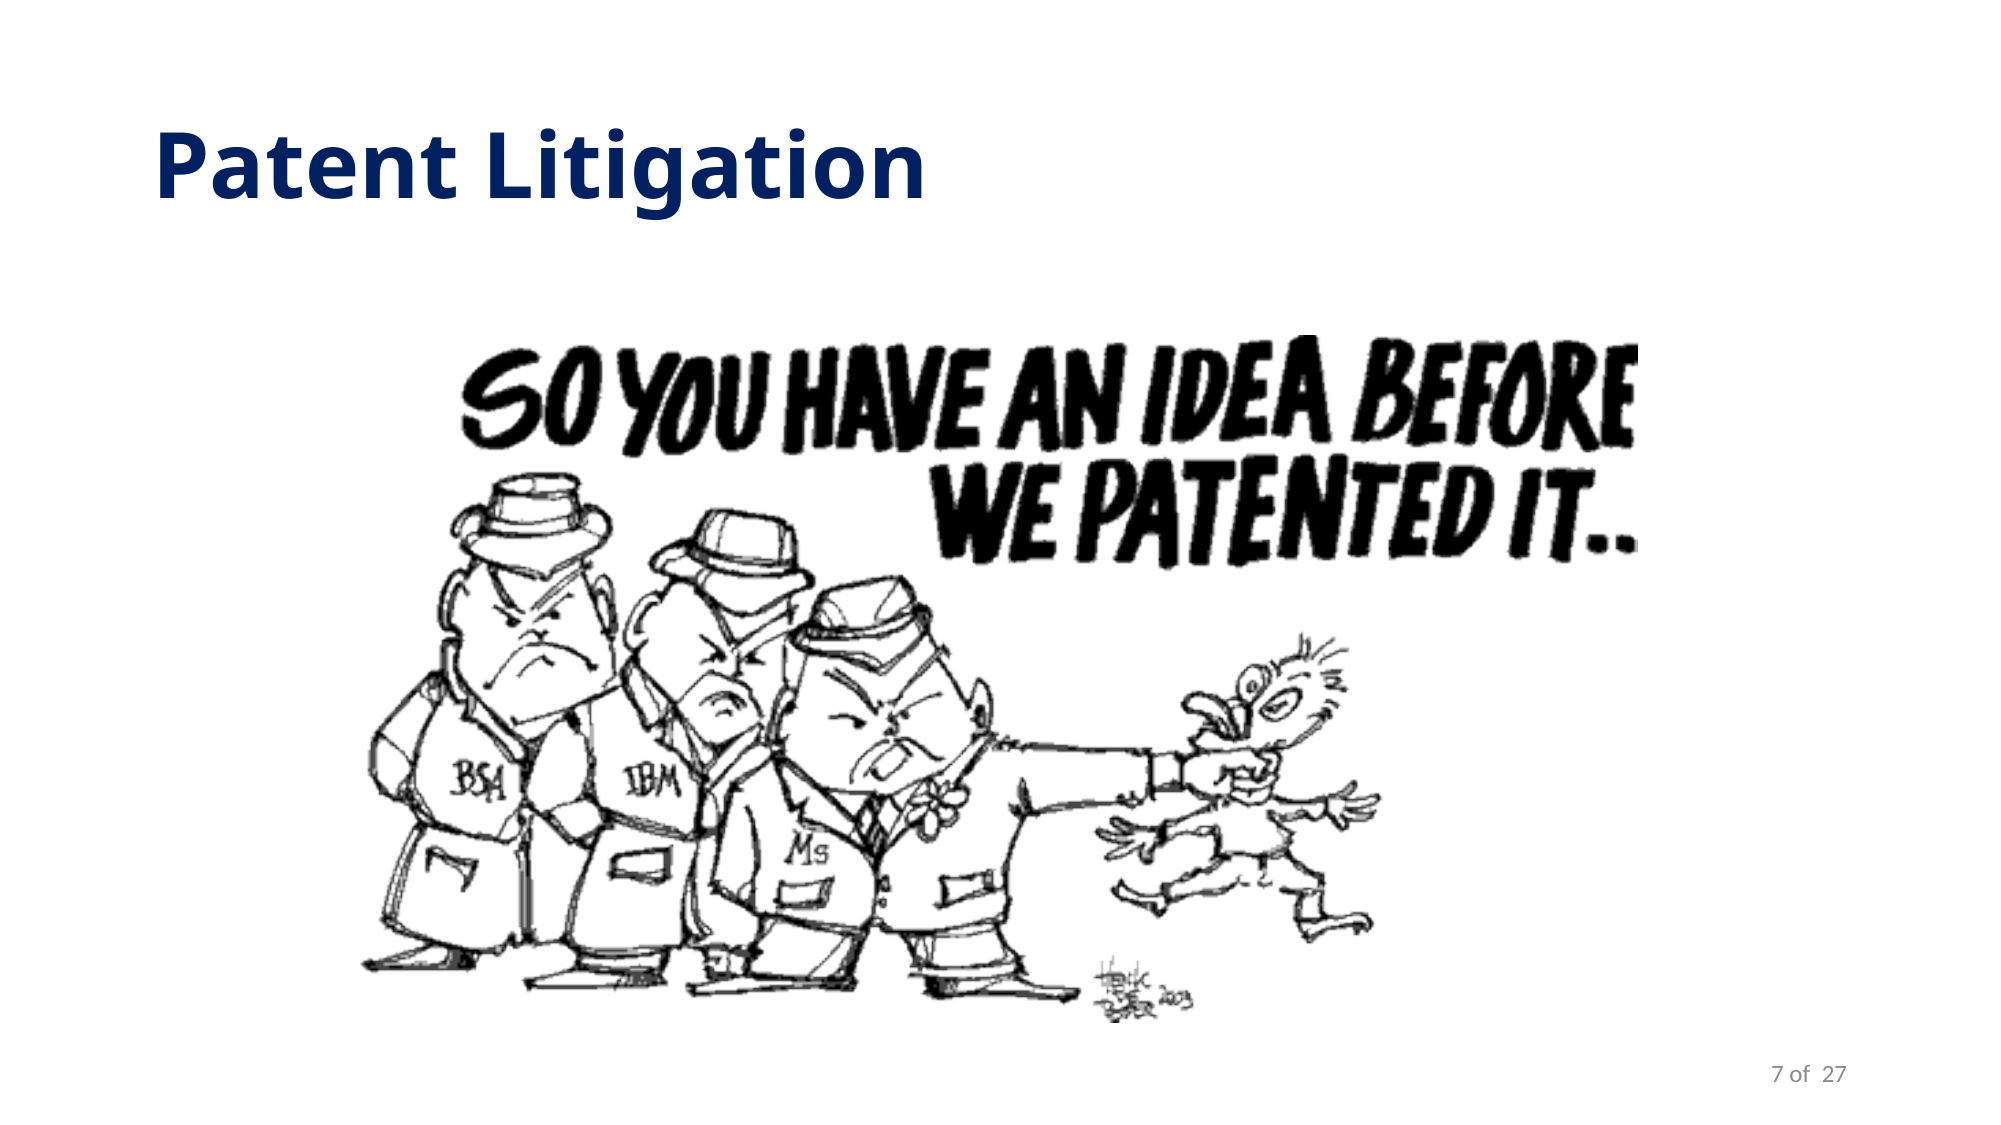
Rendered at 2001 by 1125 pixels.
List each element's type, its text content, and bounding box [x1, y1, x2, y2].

slide_number 7 [1412, 1042, 1863, 1103]
title Patent Litigation [137, 59, 1863, 278]
picture [360, 335, 1638, 1023]
